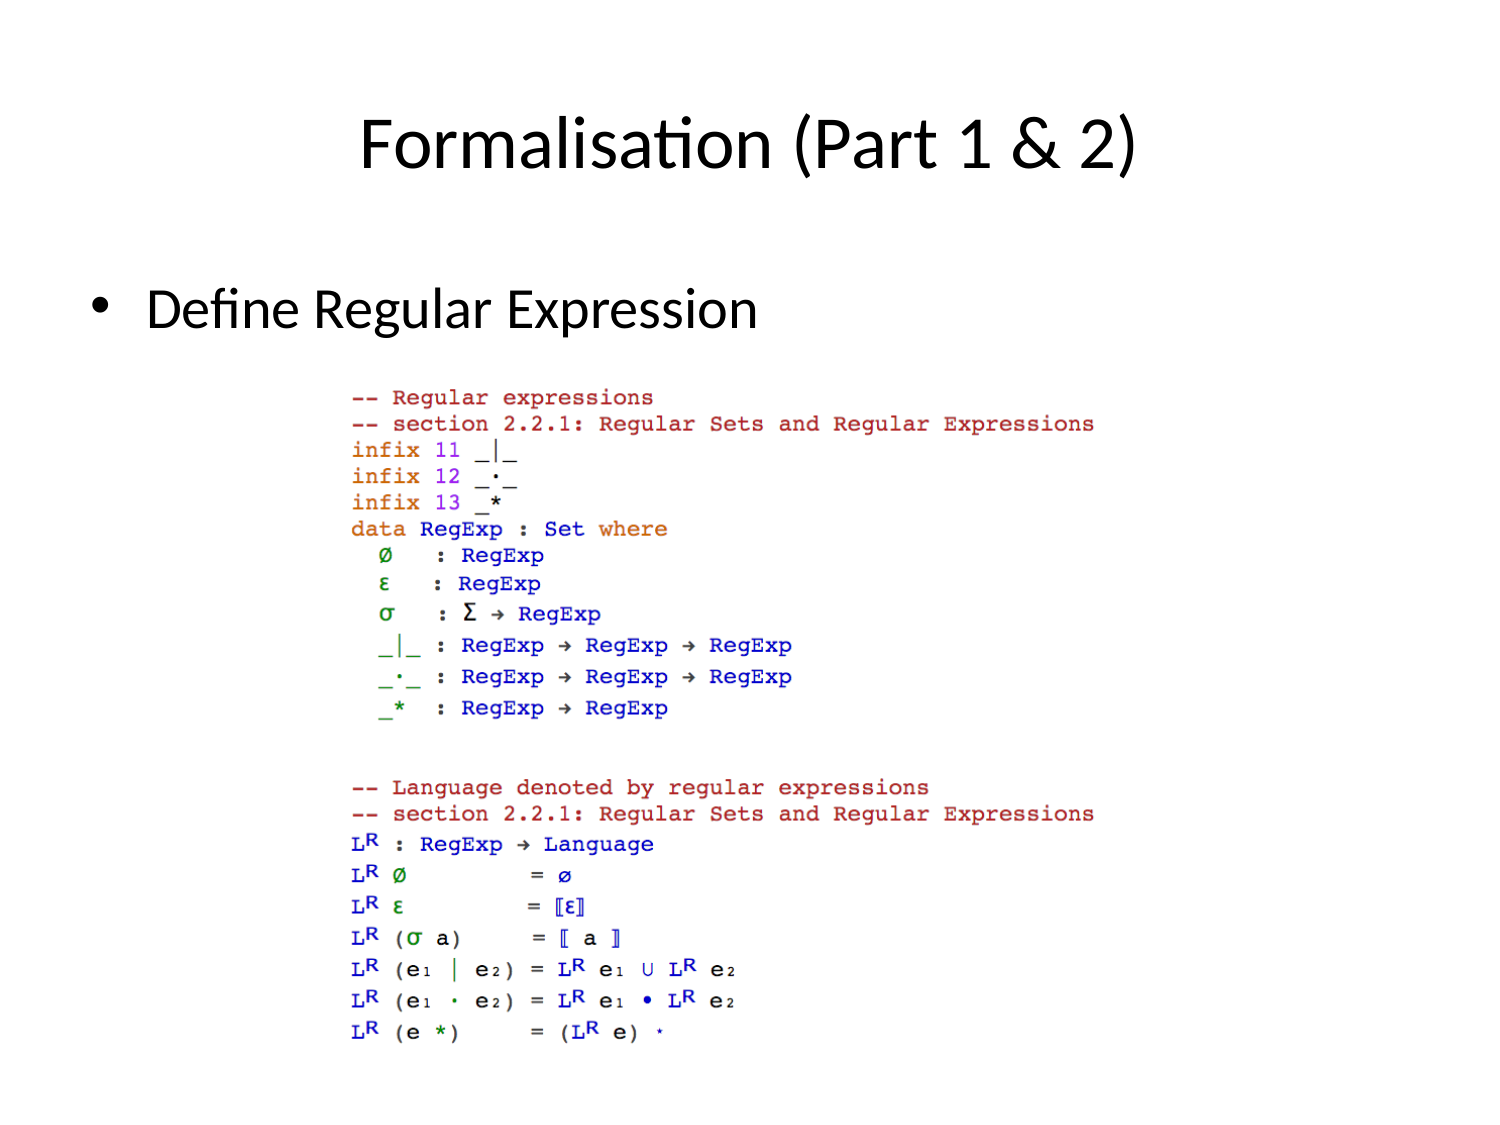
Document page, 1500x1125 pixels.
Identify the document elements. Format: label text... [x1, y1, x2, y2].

list Define Regular Expression [75, 262, 1425, 1005]
picture [341, 384, 1103, 1052]
title Formalisation (Part 1 & 2) [75, 45, 1425, 233]
